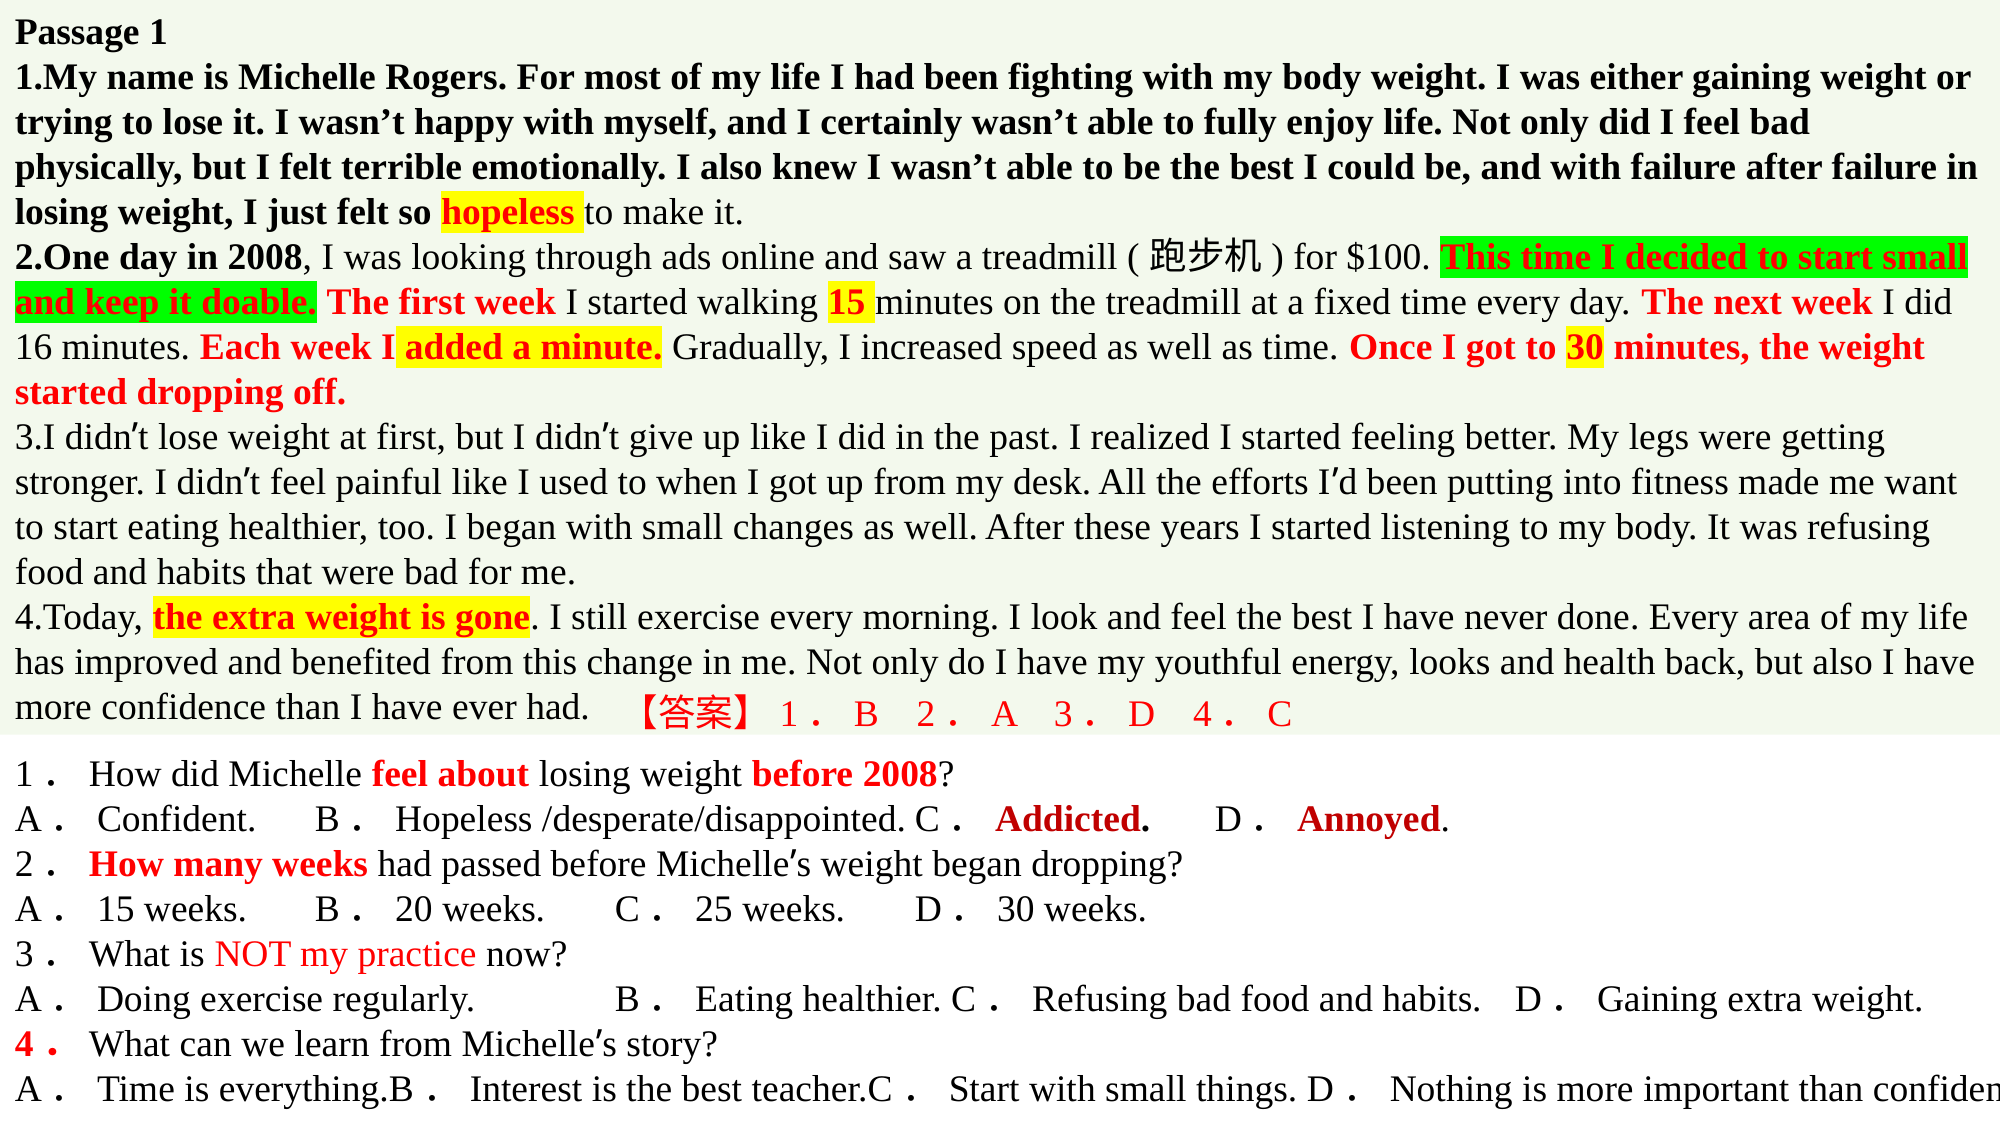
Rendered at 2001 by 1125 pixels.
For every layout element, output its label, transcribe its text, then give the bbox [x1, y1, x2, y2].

text_box 【答案】1．B 2．A 3．D 4．C [605, 681, 1440, 742]
text_box Passage 1 1.My name is Michelle Rogers. For most of my life I had been fighting with my body weight. I was either gaining weight or trying to lose it. I wasn’t happy with myself, and I certainly wasn’t able to fully enjoy life. Not only did I feel bad physically, but I felt terrible emotionally. I also knew I wasn’t able to be the best I could be, and with failure after failure in losing weight, I just felt so hopeless to make it. 2.One day in 2008, I was looking through ads online and saw a treadmill (跑步机) for $100. This time I decided to start small and keep it doable. The first week I started walking 15 minutes on the treadmill at a fixed time every day. The next week I did 16 minutes. Each week I added a minute. Gradually, I increased speed as well as time. Once I got to 30 minutes, the weight started dropping off. 3.I didn’t lose weight at first, but I didn’t give up like I did in the past. I realized I started feeling better. My legs were getting stronger. I didn’t feel painful like I used to when I got up from my desk. All the efforts I’d been putting into fitness made me want to start eating healthier, too. I began with small changes as well. After these years I started listening to my body. It was refusing food and habits that were bad for me. 4.Today, the extra weight is gone. I still exercise every morning. I look and feel the best I have never done. Every area of my life has improved and benefited from this change in me. Not only do I have my youthful energy, looks and health back, but also I have more confidence than I have ever had. [0, 0, 2000, 735]
text_box 1．How did Michelle feel about losing weight before 2008? A．Confident. B．Hopeless /desperate/disappointed. C．Addicted. D．Annoyed. 2．How many weeks had passed before Michelle’s weight began dropping? A．15 weeks. B．20 weeks. C．25 weeks. D．30 weeks. 3．What is NOT my practice now? A．Doing exercise regularly. B．Eating healthier. C．Refusing bad food and habits. D．Gaining extra weight. 4．What can we learn from Michelle’s story? A．Time is everything.B．Interest is the best teacher.C．Start with small things. D．Nothing is more important than confidence. [0, 741, 2000, 1117]
